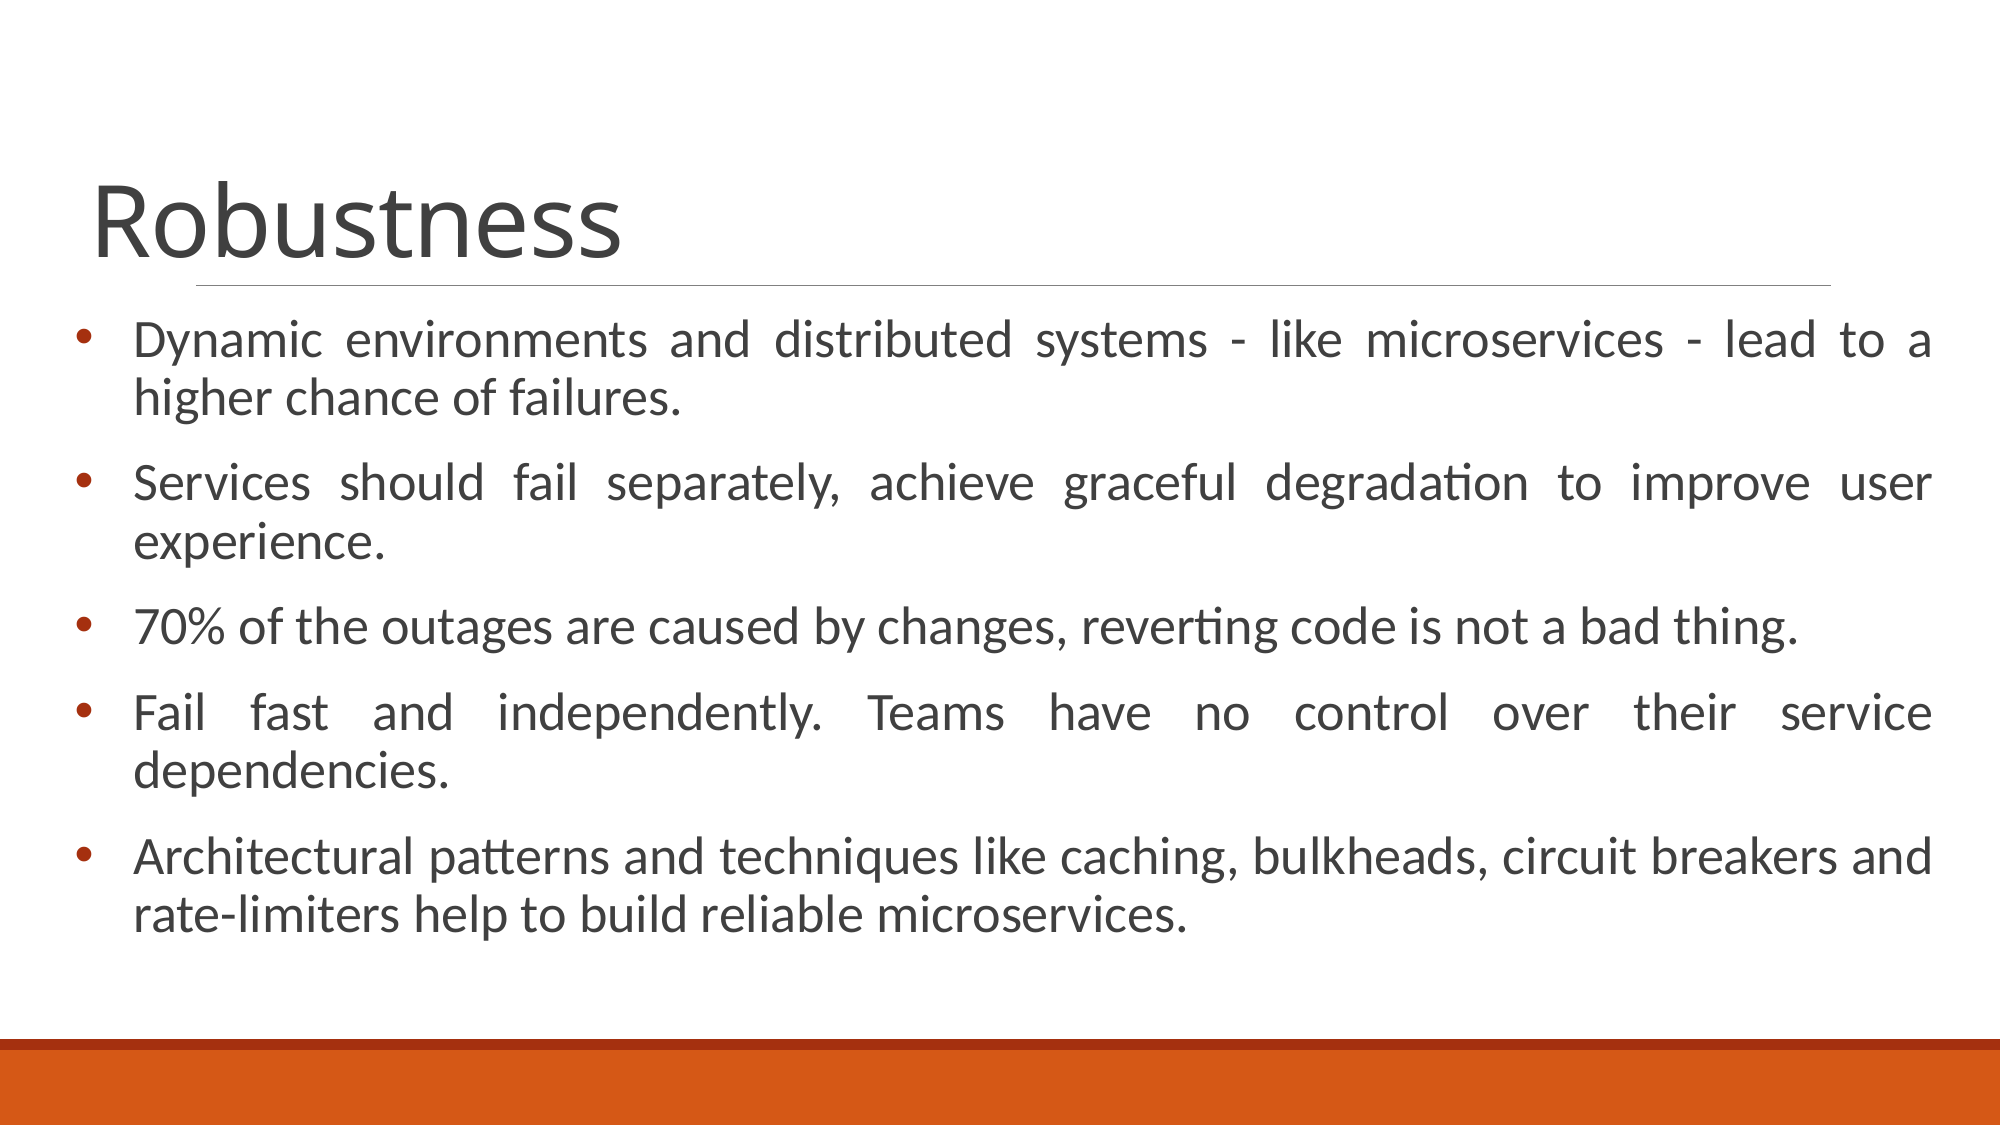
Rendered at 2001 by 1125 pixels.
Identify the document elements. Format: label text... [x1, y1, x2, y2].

list Dynamic environments and distributed systems - like microservices - lead to a higher chance of failures. Services should fail separately, achieve graceful degradation to improve user experience. 70% of the outages are caused by changes, reverting code is not a bad thing. Fail fast and independently. Teams have no control over their service dependencies. Architectural patterns and techniques like caching, bulkheads, circuit breakers and rate-limiters help to build reliable microservices. [74, 302, 1936, 963]
title Robustness [74, 47, 1936, 285]
